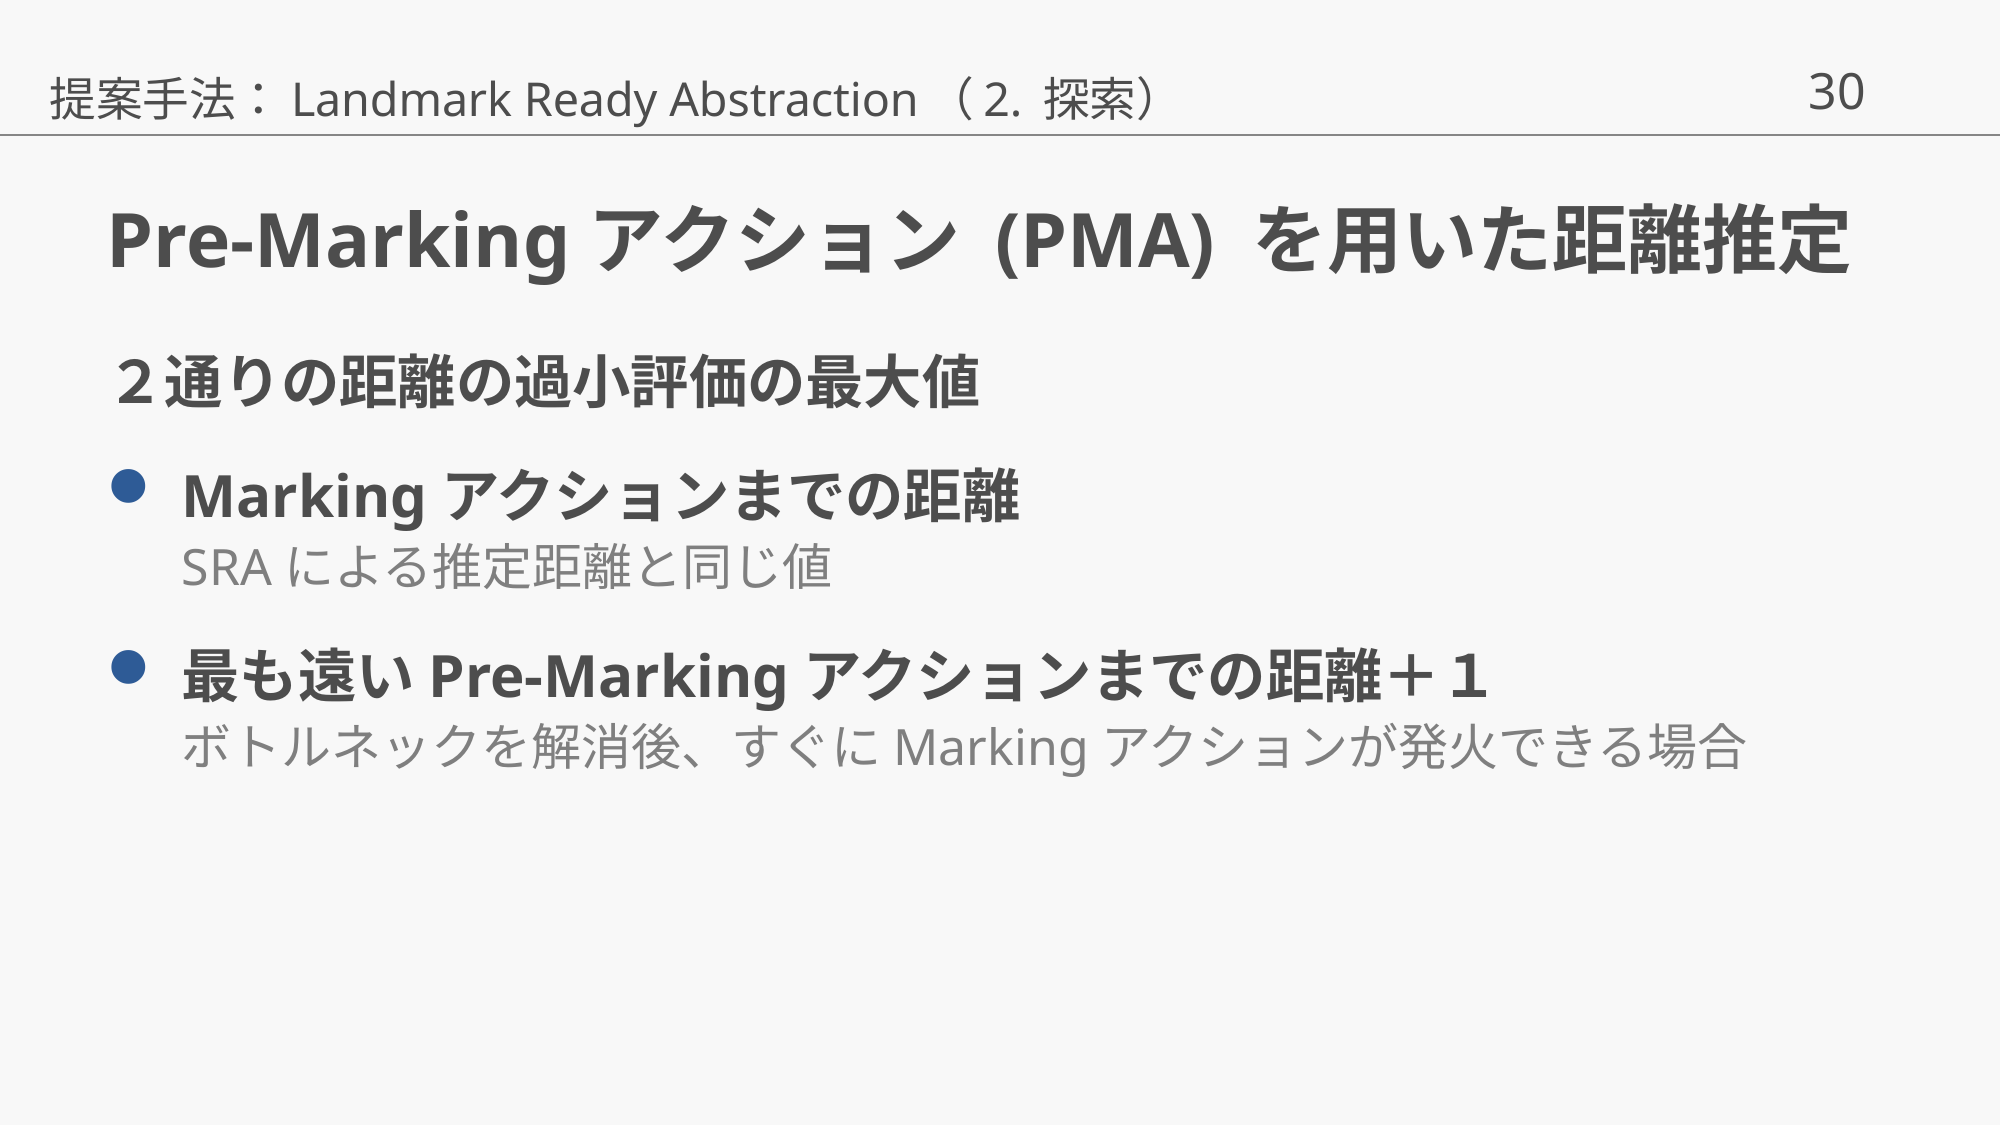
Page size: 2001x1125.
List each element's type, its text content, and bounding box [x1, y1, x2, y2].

list ２通りの距離の過小評価の最大値 Markingアクションまでの距離 SRAによる推定距離と同じ値 最も遠いPre-Markingアクションまでの距離＋１ ボトルネックを解消後、すぐにMarkingアクションが発火できる場合 [91, 330, 1913, 1081]
title Pre-Markingアクション (PMA) を用いた距離推定 [91, 166, 1913, 321]
list 提案手法：Landmark Ready Abstraction（2. 探索） [34, 57, 1914, 135]
